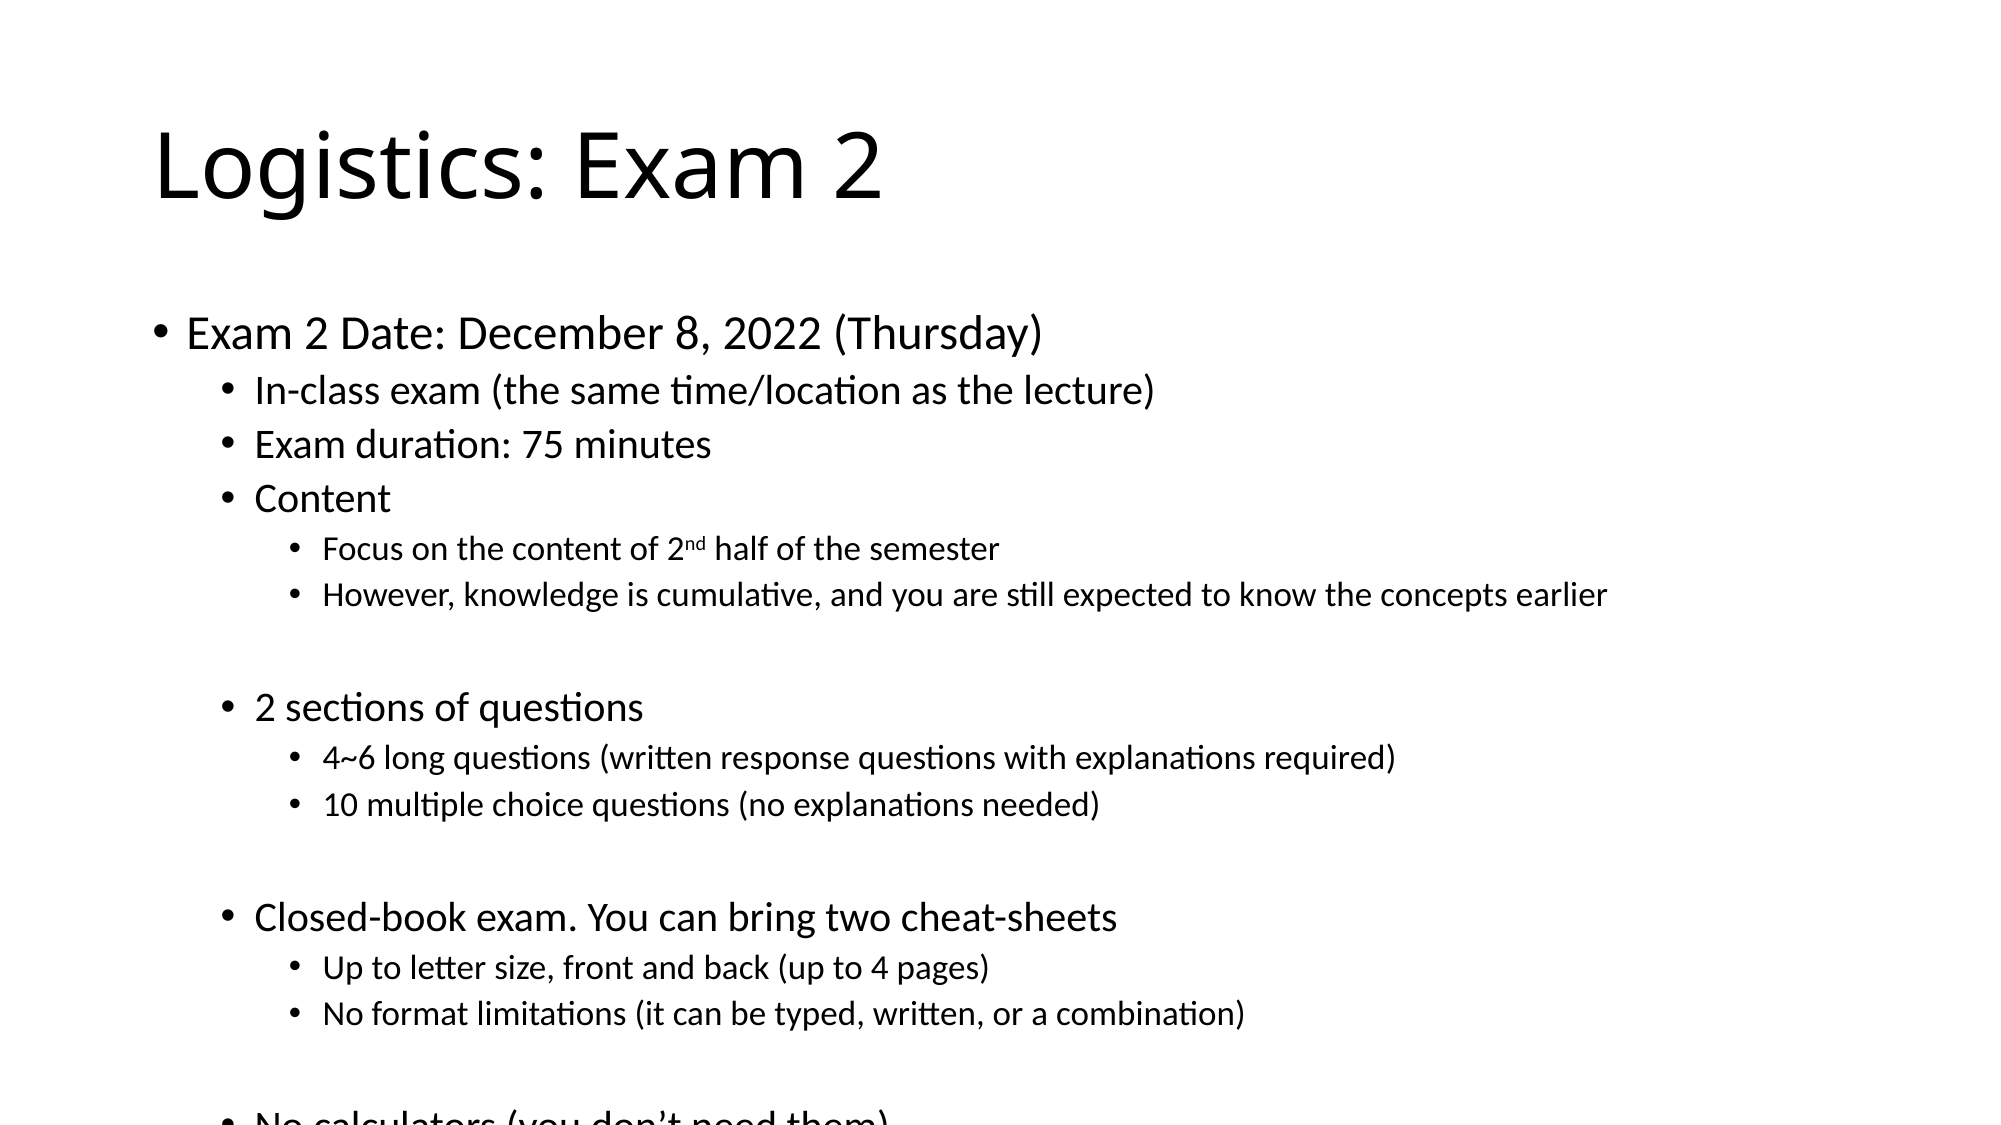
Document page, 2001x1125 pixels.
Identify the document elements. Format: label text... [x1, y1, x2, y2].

list Exam 2 Date: December 8, 2022 (Thursday) In-class exam (the same time/location as the lecture) Exam duration: 75 minutes Content Focus on the content of 2nd half of the semester However, knowledge is cumulative, and you are still expected to know the concepts earlier 2 sections of questions 4~6 long questions (written response questions with explanations required) 10 multiple choice questions (no explanations needed) Closed-book exam. You can bring two cheat-sheets Up to letter size, front and back (up to 4 pages) No format limitations (it can be typed, written, or a combination) No calculators (you don’t need them) [137, 299, 1863, 1125]
title Logistics: Exam 2 [137, 59, 1863, 278]
